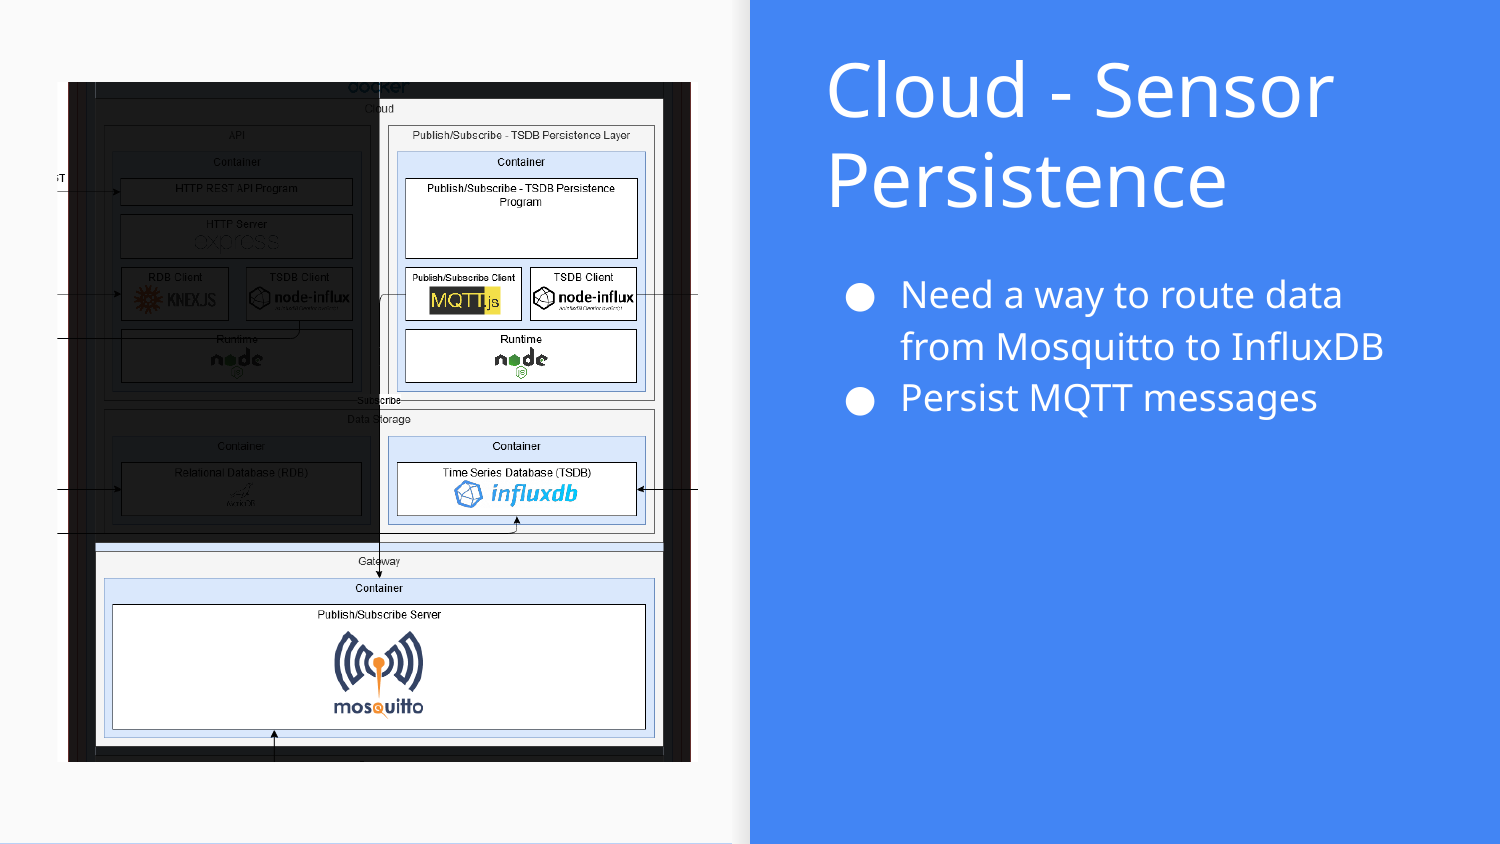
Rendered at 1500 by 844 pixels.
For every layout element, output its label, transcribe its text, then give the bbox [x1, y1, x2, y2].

picture [57, 81, 699, 762]
text_box Cloud - Sensor Persistence [810, 27, 1440, 250]
list Need a way to route data from Mosquitto to InfluxDB Persist MQTT messages [810, 250, 1440, 725]
